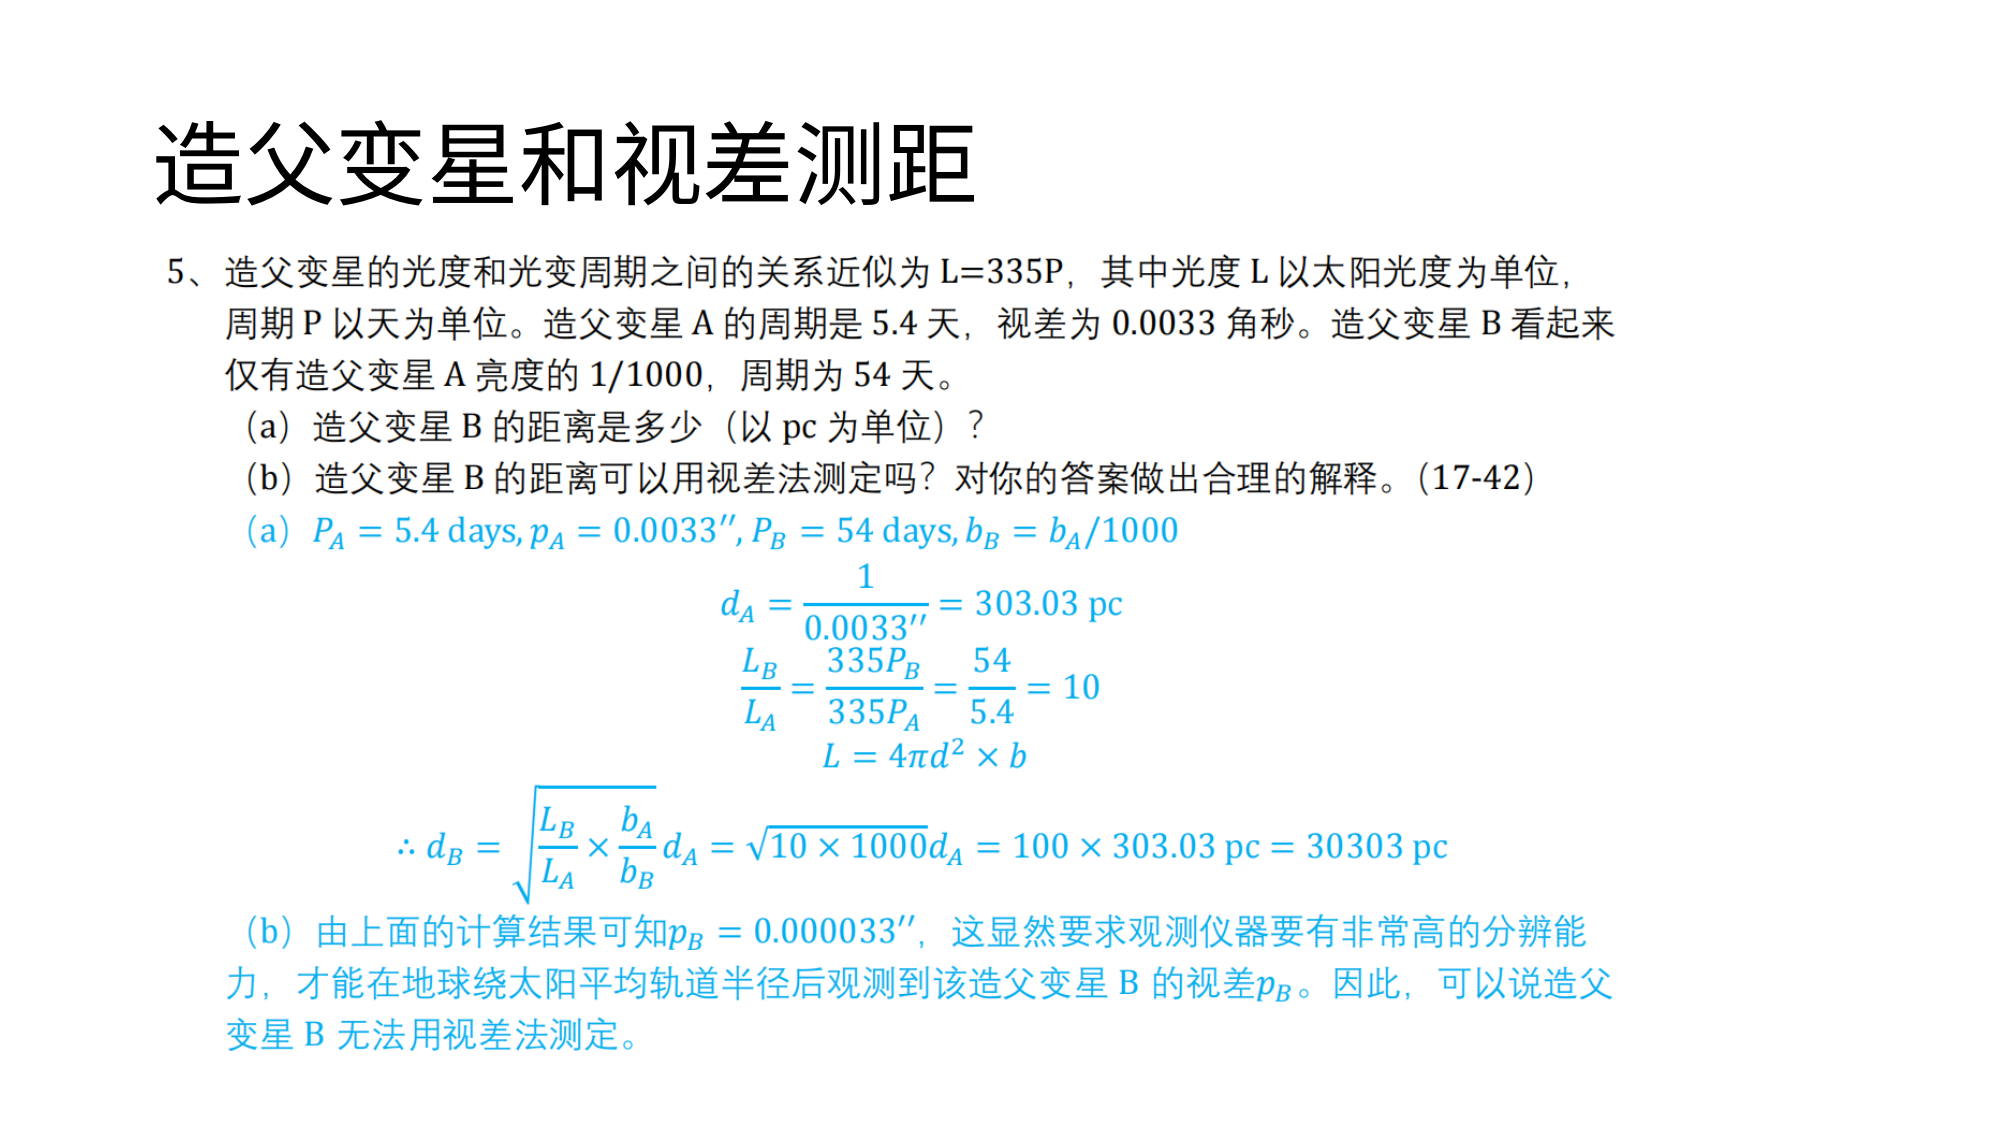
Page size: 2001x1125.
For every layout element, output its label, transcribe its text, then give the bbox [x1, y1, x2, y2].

title 造父变星和视差测距 [137, 59, 1863, 278]
picture [137, 228, 1650, 1066]
